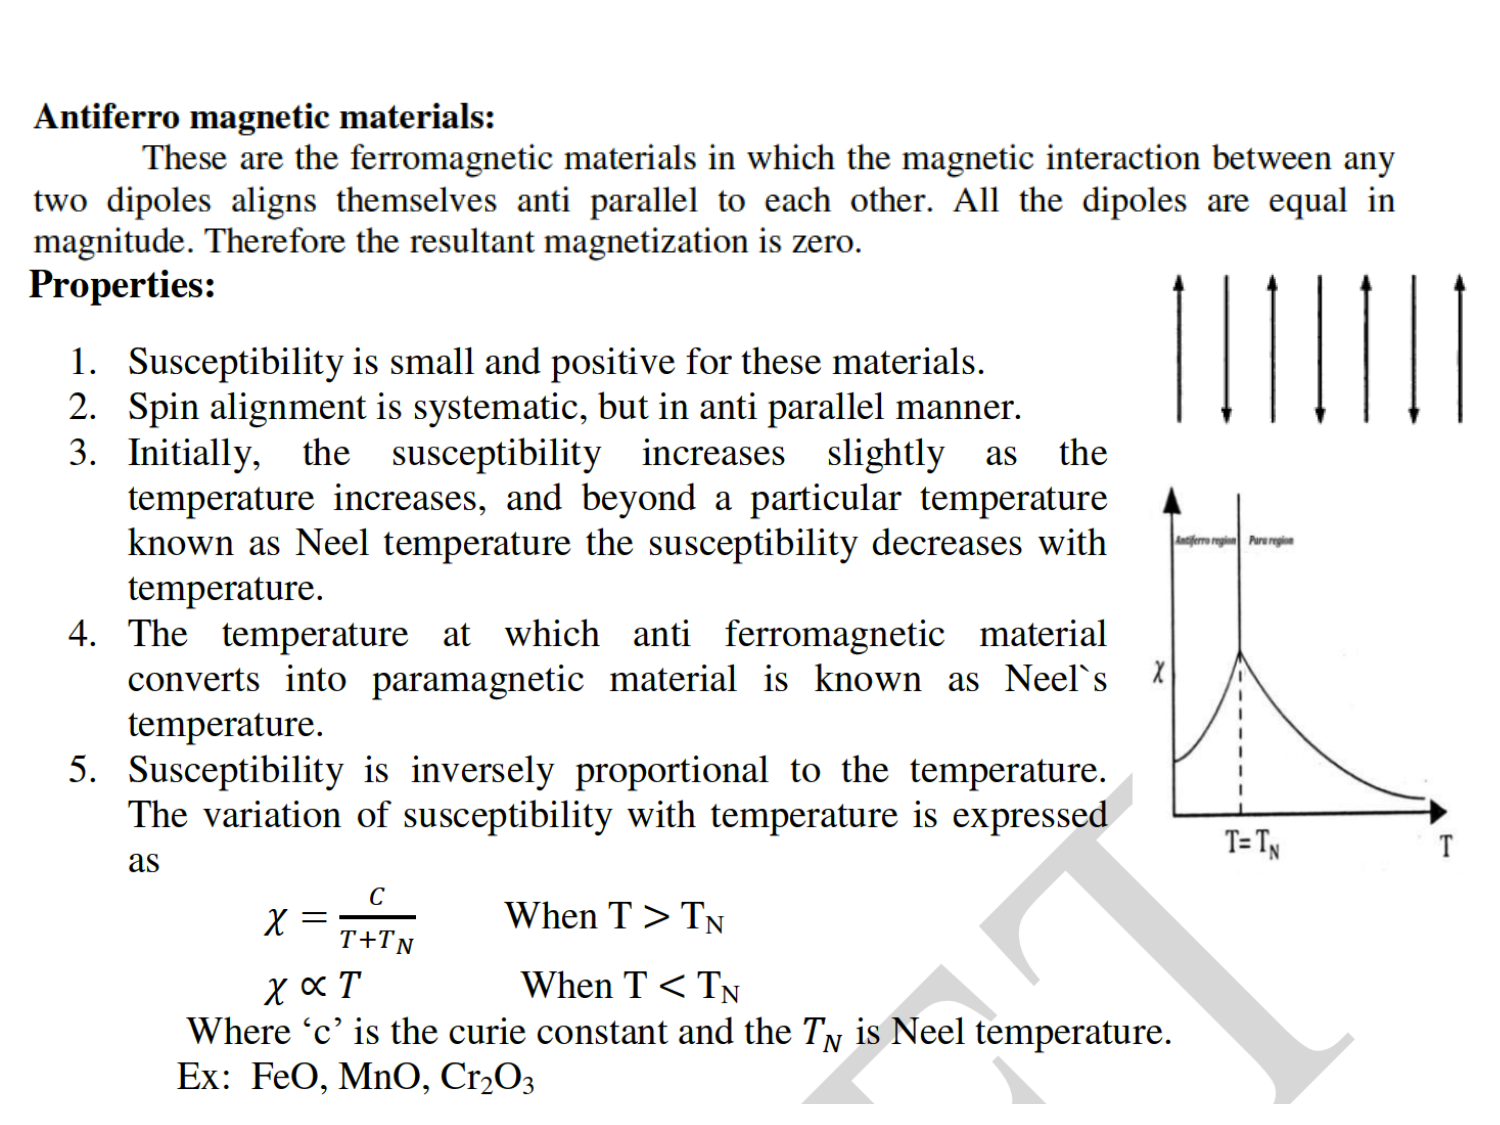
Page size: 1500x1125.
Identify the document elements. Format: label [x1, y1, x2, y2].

picture [0, 73, 1474, 265]
list [0, 265, 1500, 1104]
